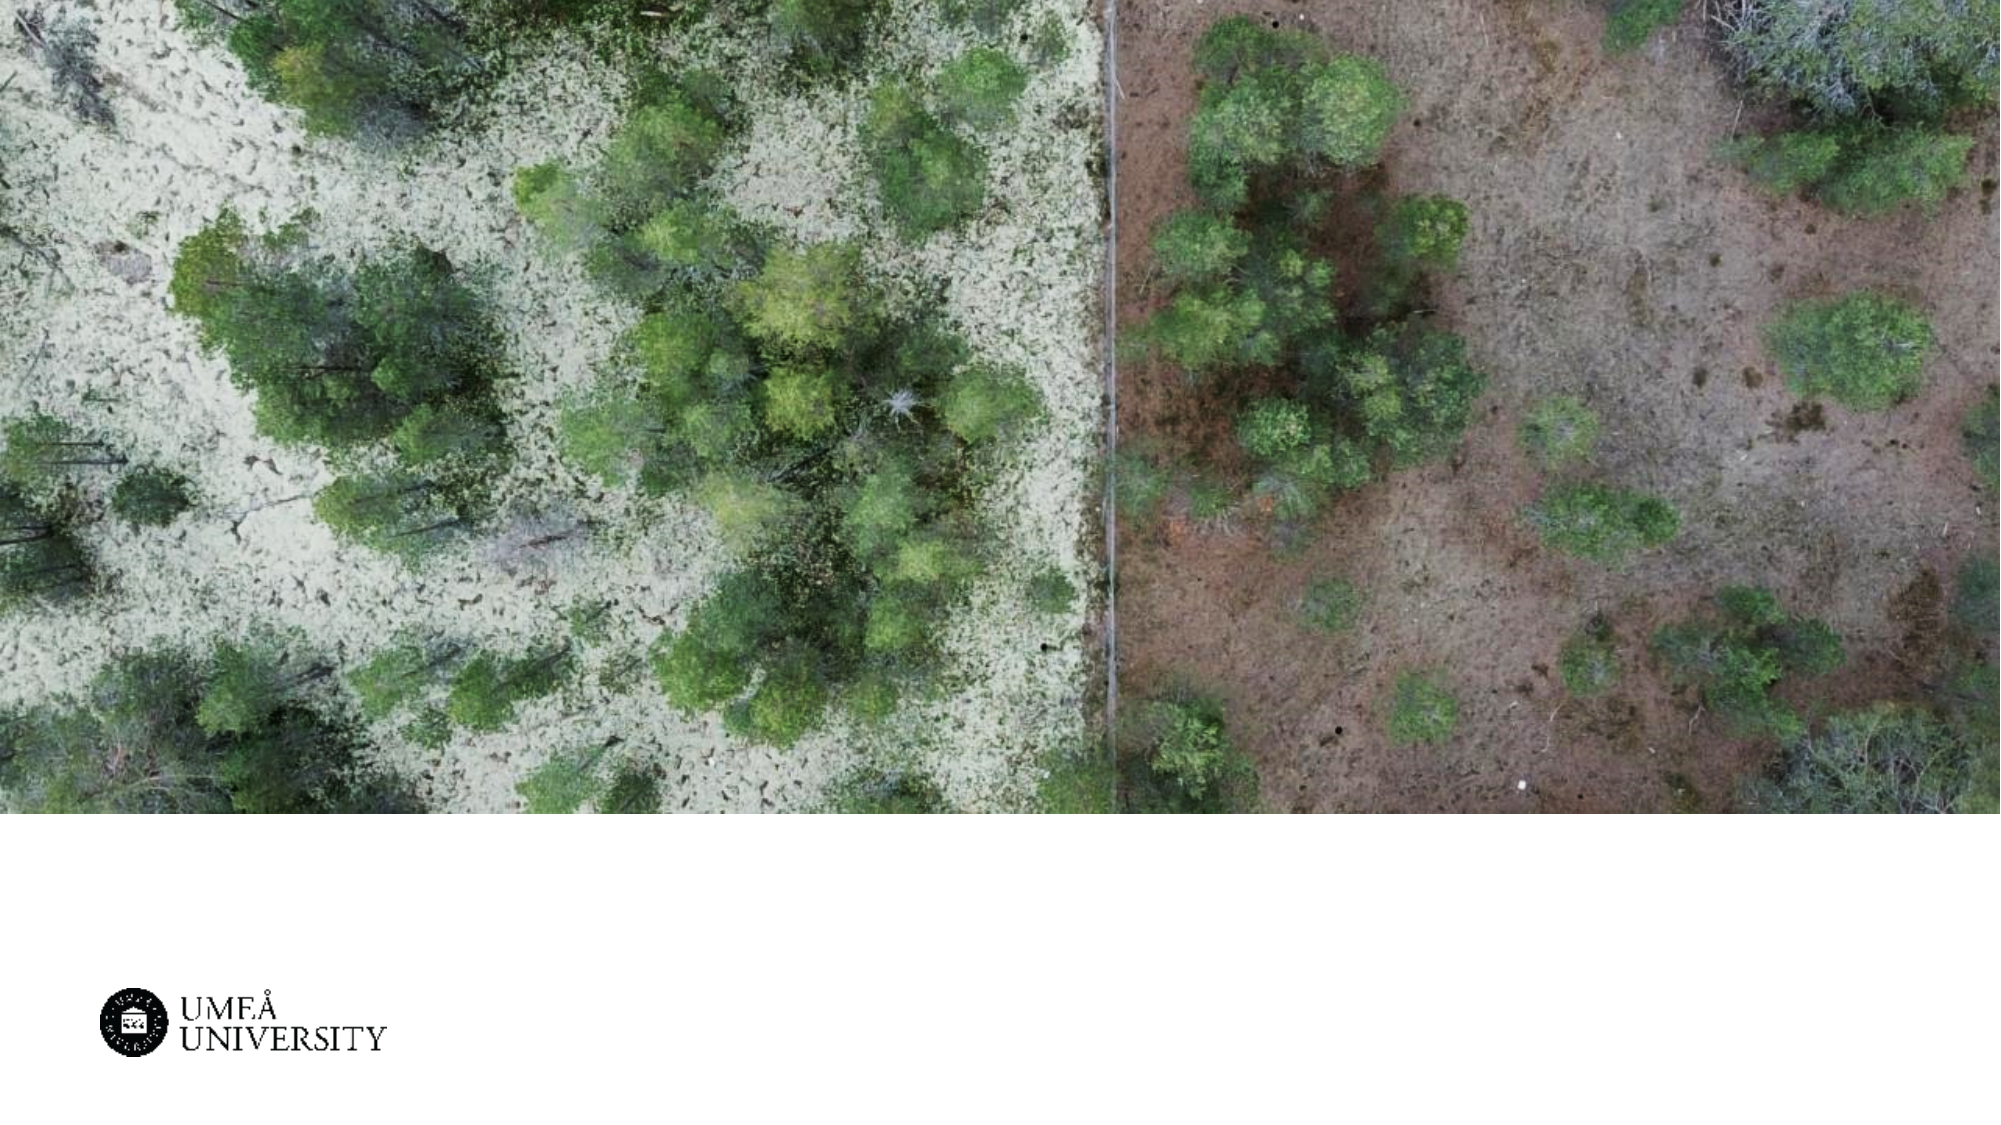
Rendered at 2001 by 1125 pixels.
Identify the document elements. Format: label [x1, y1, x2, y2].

picture [100, 988, 387, 1057]
picture [0, 0, 2000, 814]
